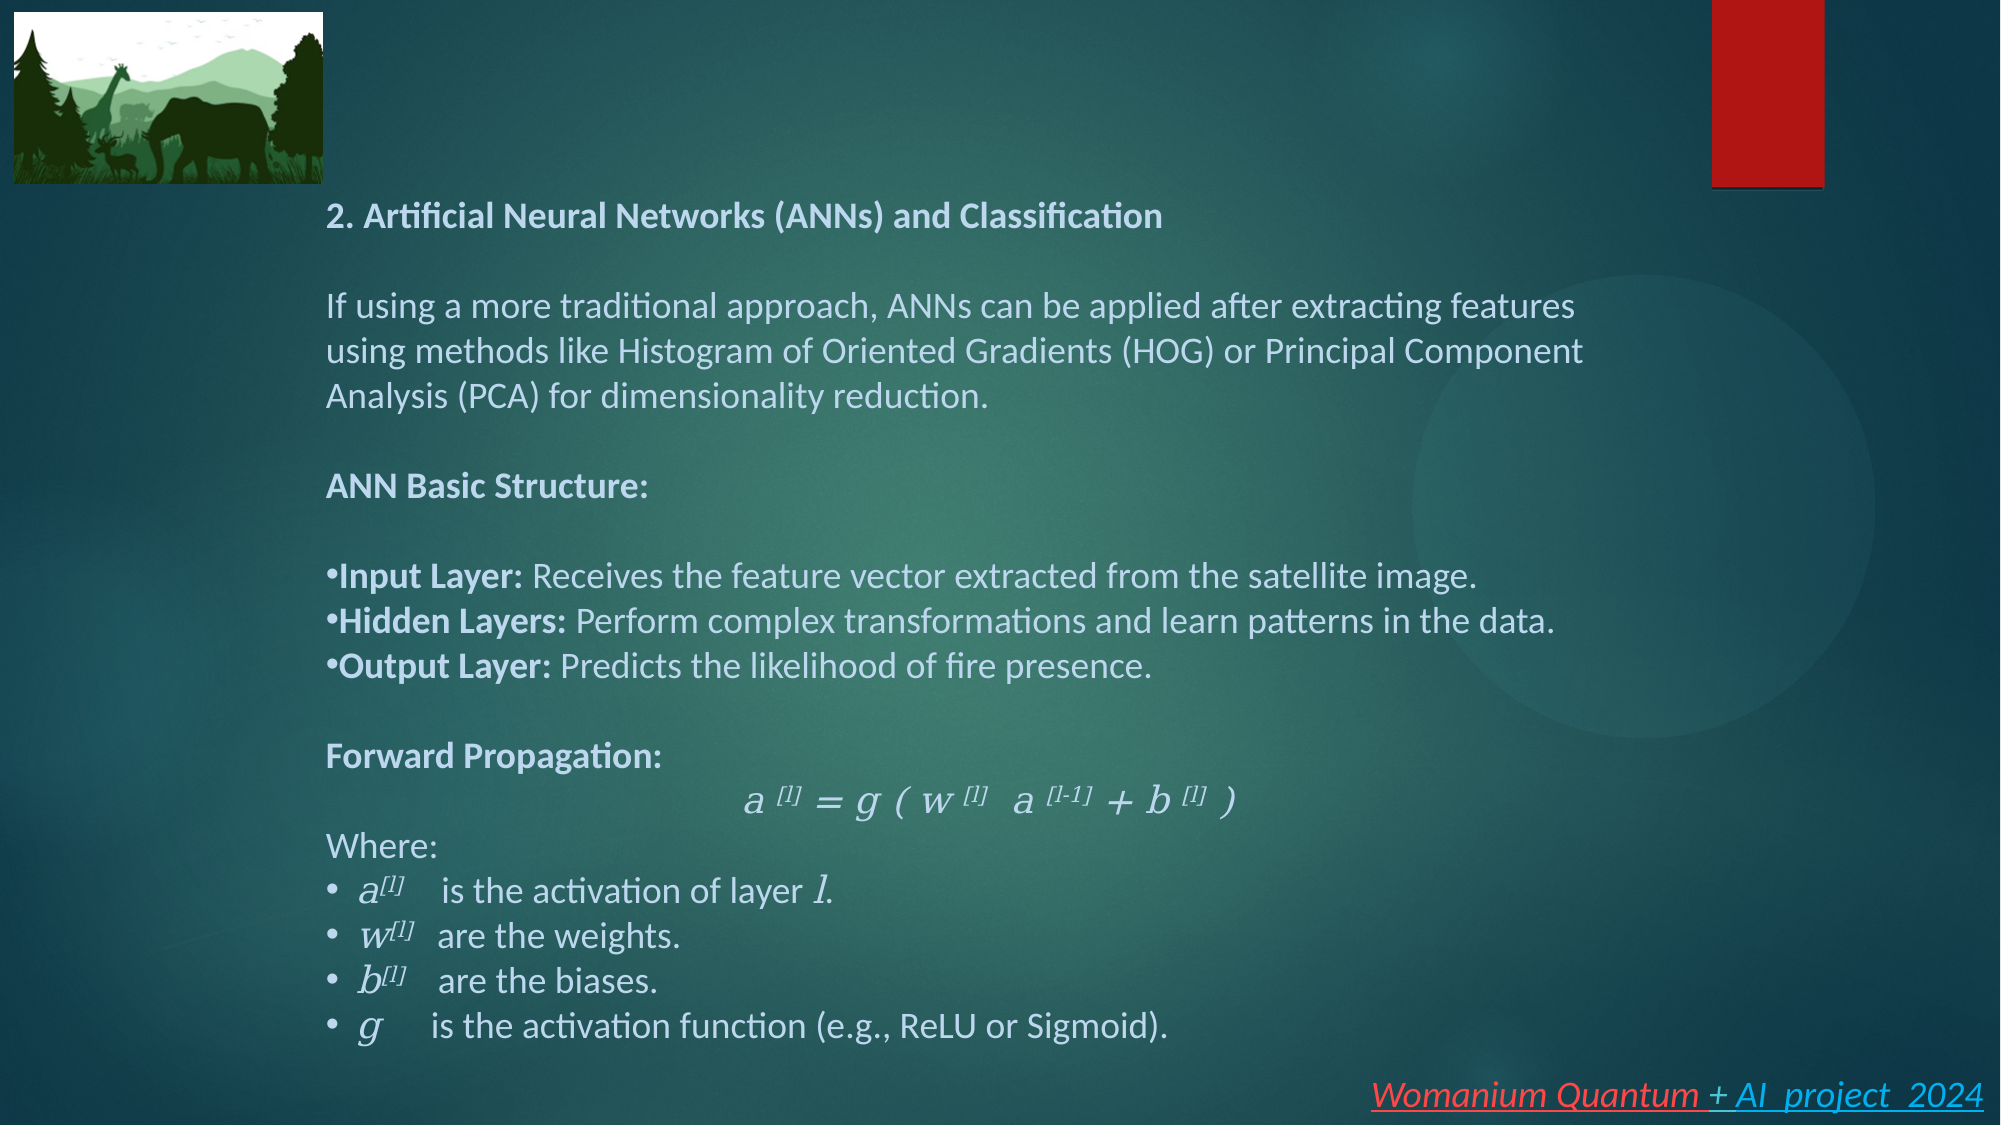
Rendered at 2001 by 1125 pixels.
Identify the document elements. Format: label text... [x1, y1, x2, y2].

picture [0, 0, 2001, 1125]
text_box 2. Artificial Neural Networks (ANNs) and Classification If using a more traditional approach, ANNs can be applied after extracting features using methods like Histogram of Oriented Gradients (HOG) or Principal Component Analysis (PCA) for dimensionality reduction. ANN Basic Structure: Input Layer: Receives the feature vector extracted from the satellite image. Hidden Layers: Perform complex transformations and learn patterns in the data. Output Layer: Predicts the likelihood of fire presence. Forward Propagation: a [l] = g ( w [l] a [l-1] + b [l] ) Where: a[l] is the activation of layer l. w[l] are the weights. b[l] are the biases. g is the activation function (e.g., ReLU or Sigmoid). [310, 183, 1667, 1054]
text_box Womanium Quantum + AI project 2024 [1356, 1062, 2000, 1122]
